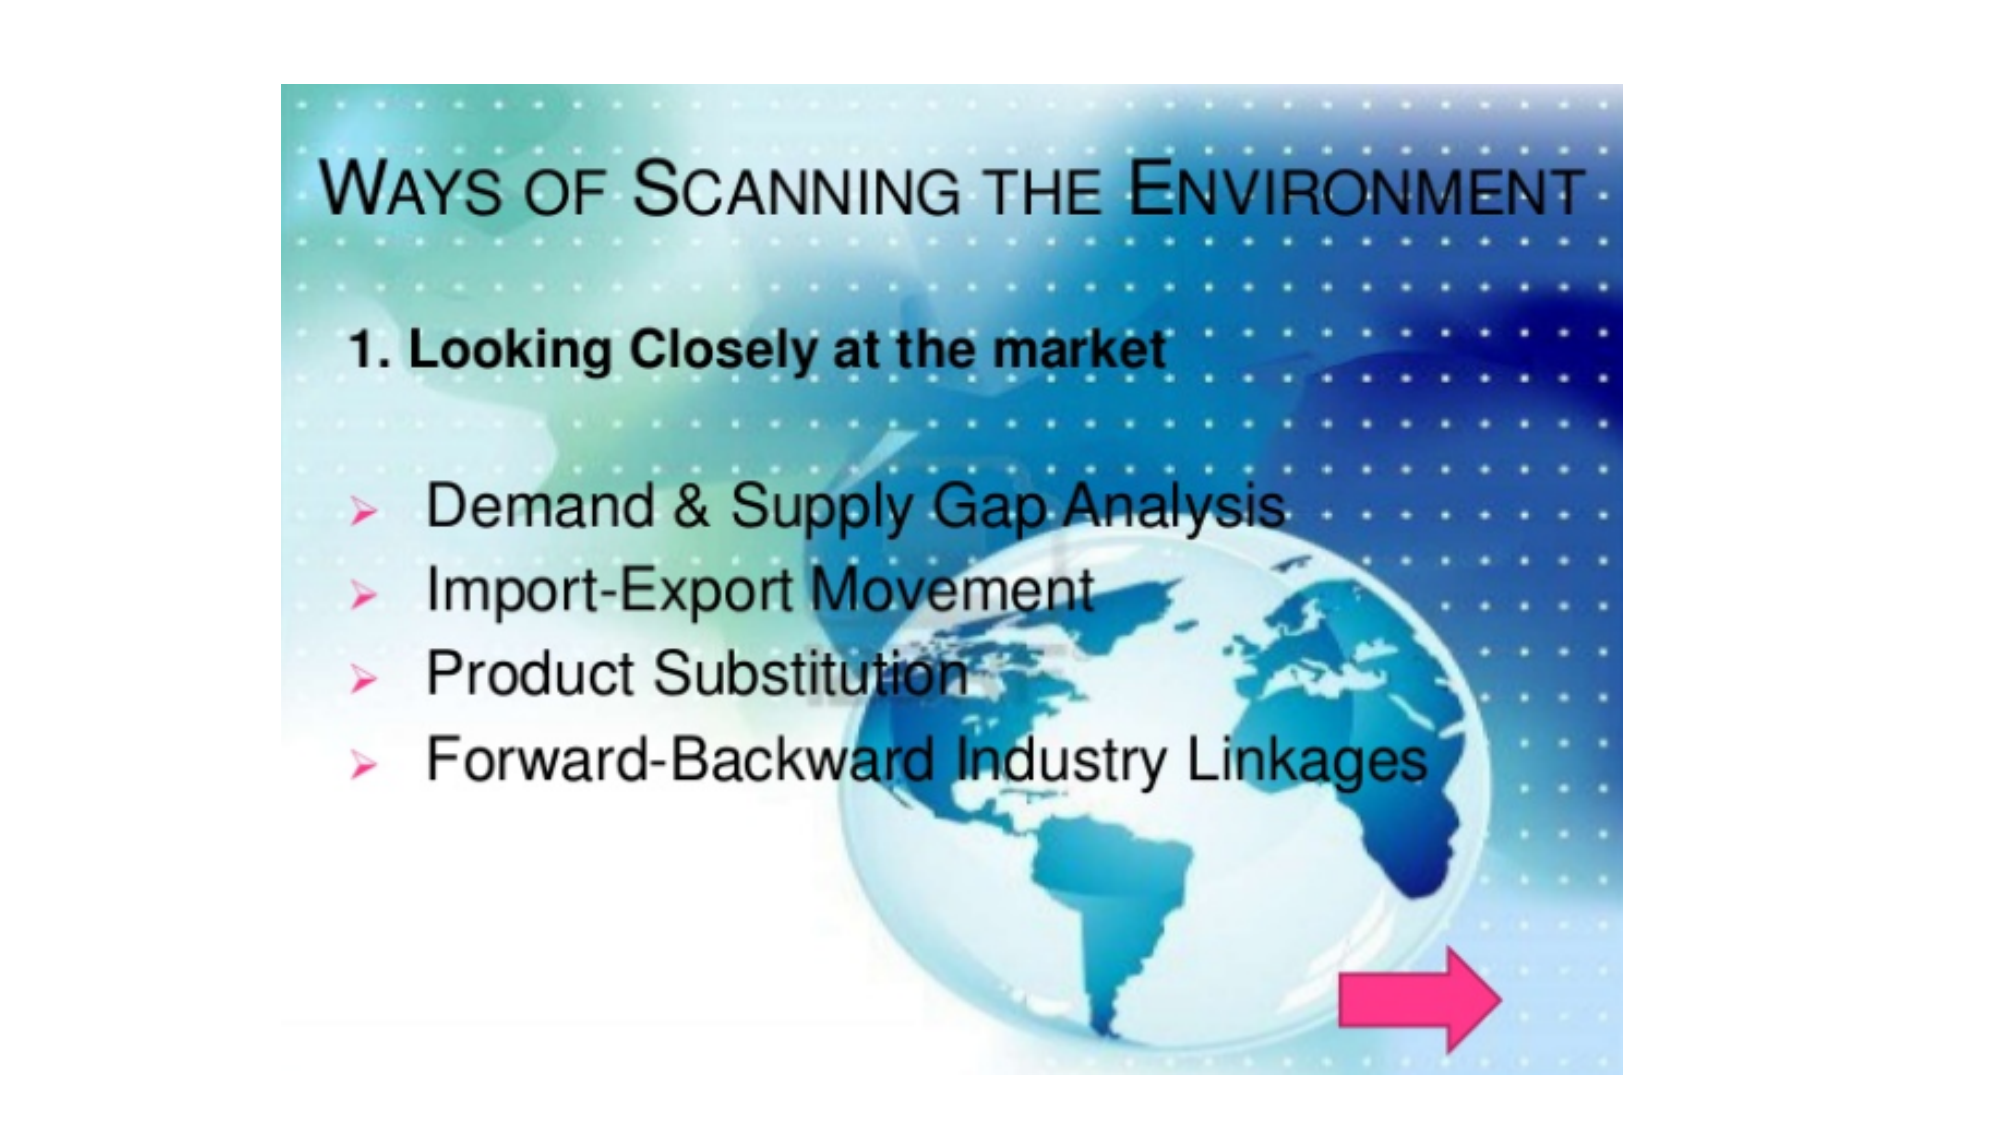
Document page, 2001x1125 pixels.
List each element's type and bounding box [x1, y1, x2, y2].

list [281, 84, 1623, 1075]
